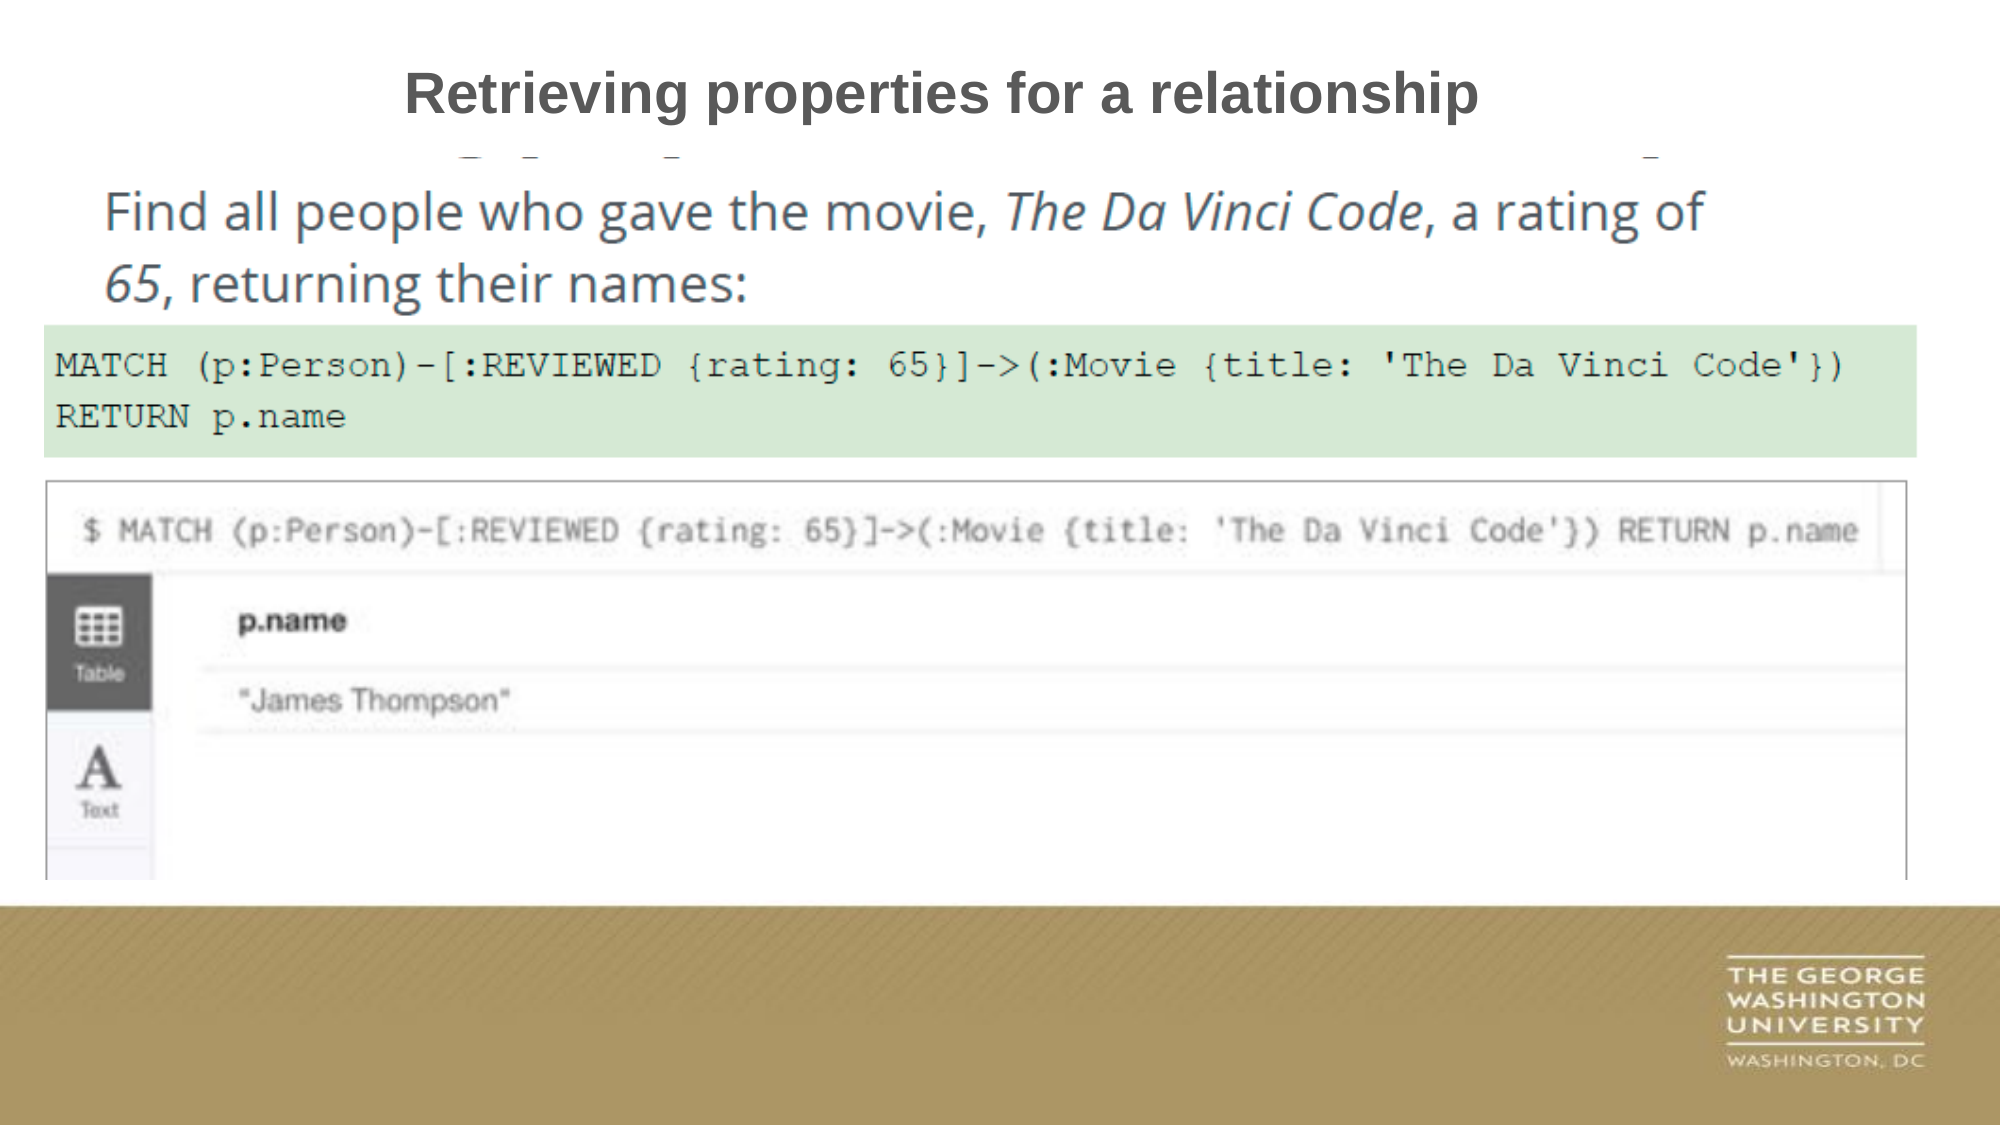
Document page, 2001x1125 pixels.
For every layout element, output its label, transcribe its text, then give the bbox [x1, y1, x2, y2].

title Retrieving properties for a relationship [231, 47, 1655, 155]
picture [0, 0, 2000, 1125]
